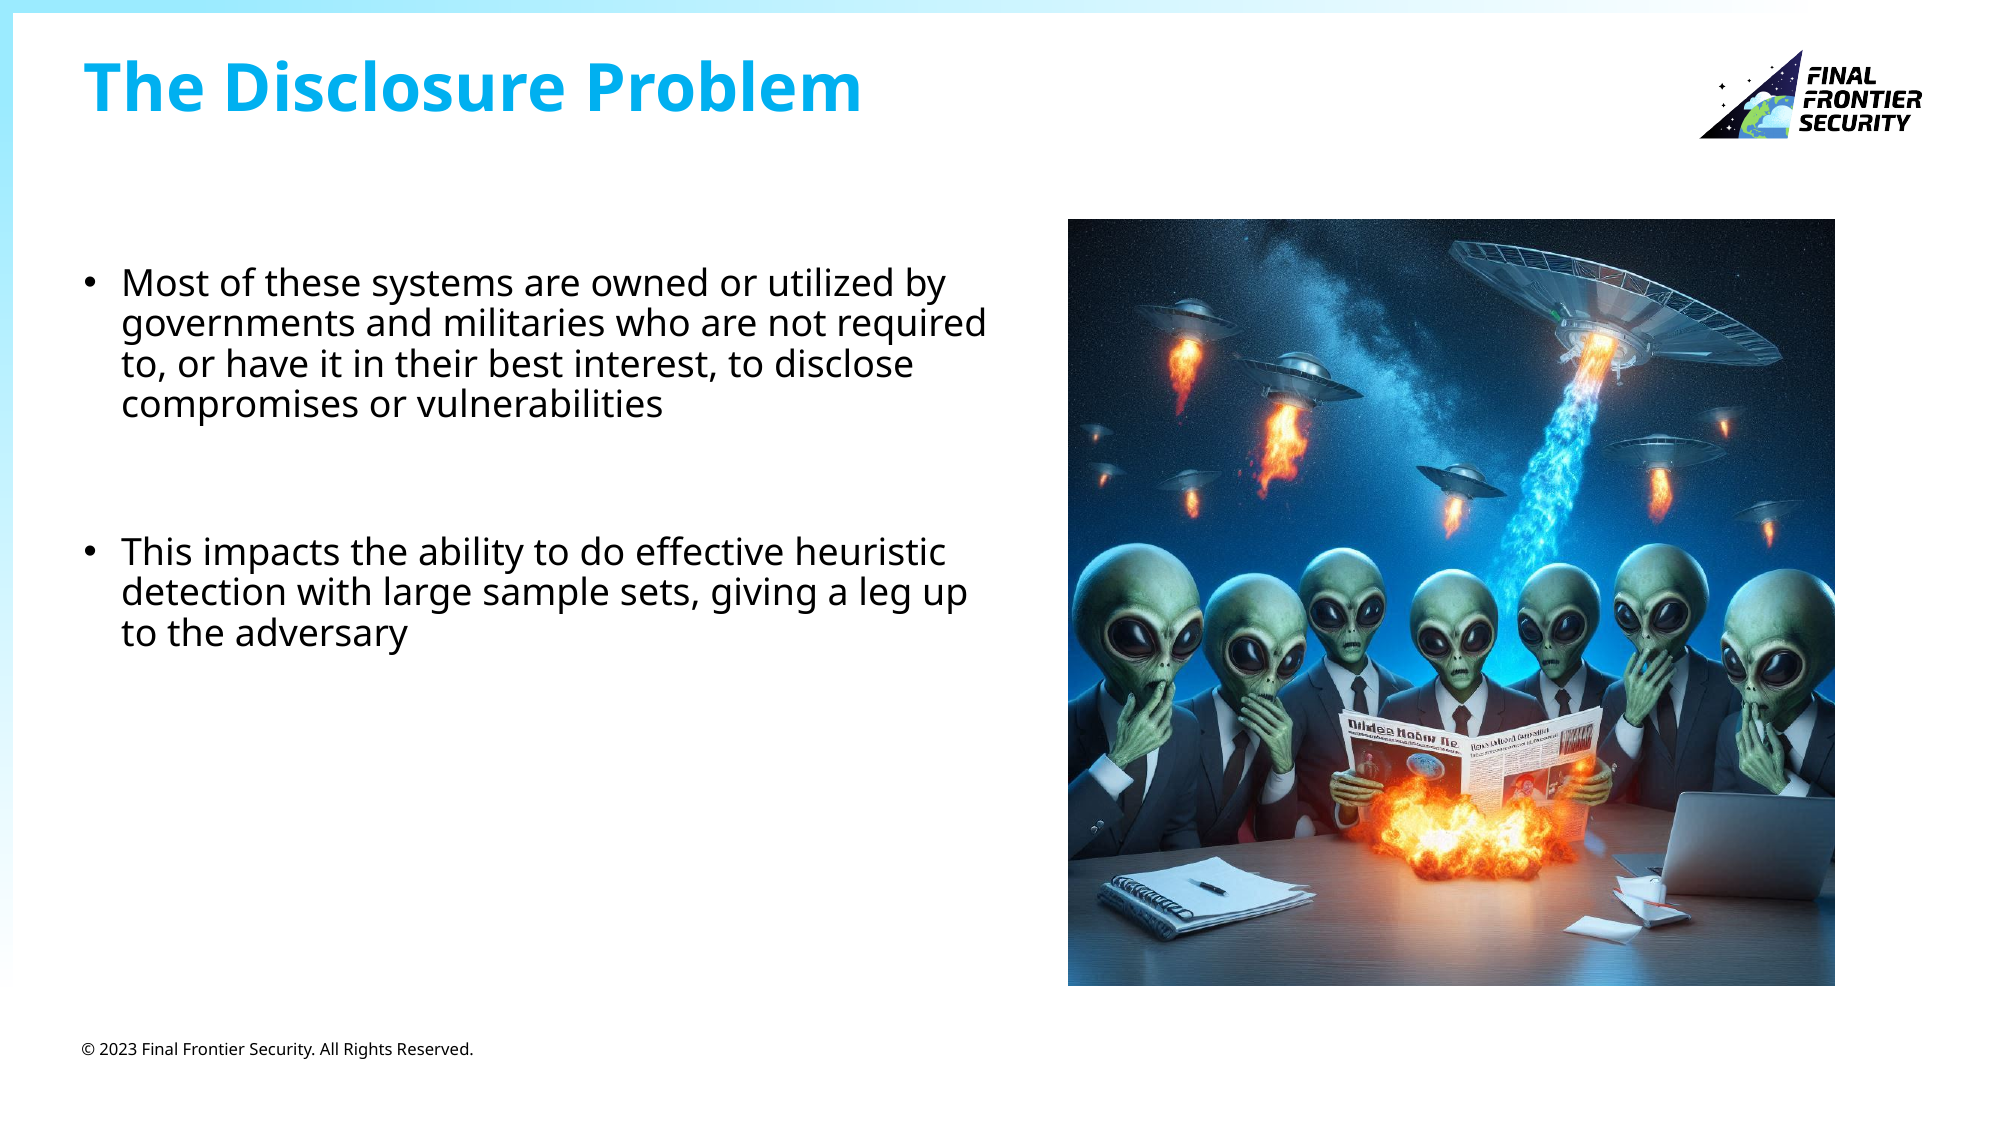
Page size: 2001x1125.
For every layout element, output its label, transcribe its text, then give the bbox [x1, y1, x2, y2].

list Most of these systems are owned or utilized by governments and militaries who are not required to, or have it in their best interest, to disclose compromises or vulnerabilities This impacts the ability to do effective heuristic detection with large sample sets, giving a leg up to the adversary [83, 263, 1000, 1021]
title The Disclosure Problem [83, 54, 1602, 220]
picture [1068, 219, 1835, 986]
picture [1690, 40, 1931, 148]
